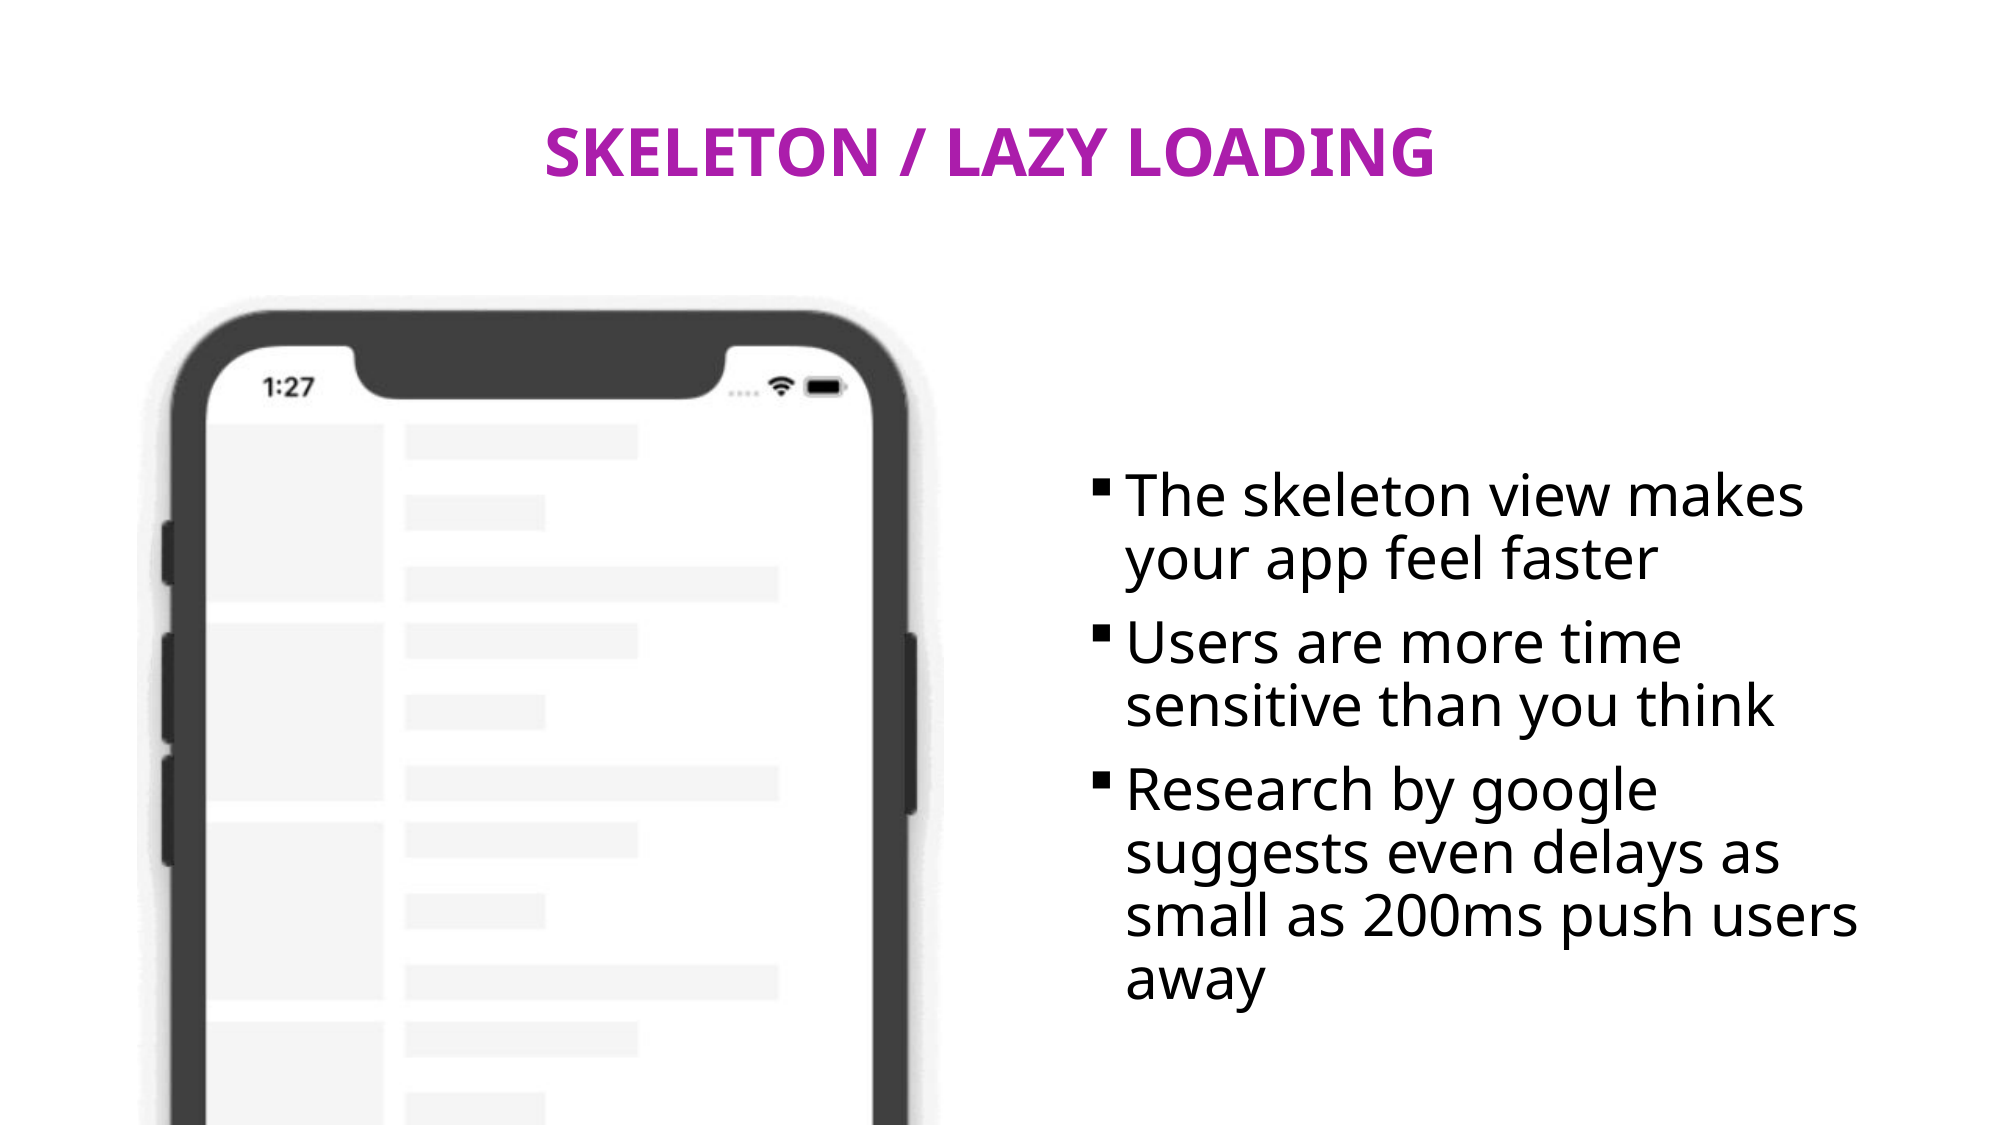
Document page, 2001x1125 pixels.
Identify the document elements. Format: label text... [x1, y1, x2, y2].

title SKELETON / LAZY LOADING [137, 118, 1863, 307]
picture [137, 295, 944, 1125]
text_box The skeleton view makes your app feel faster Users are more time sensitive than you think Research by google suggests even delays as small as 200ms push users away [1088, 466, 1863, 1012]
